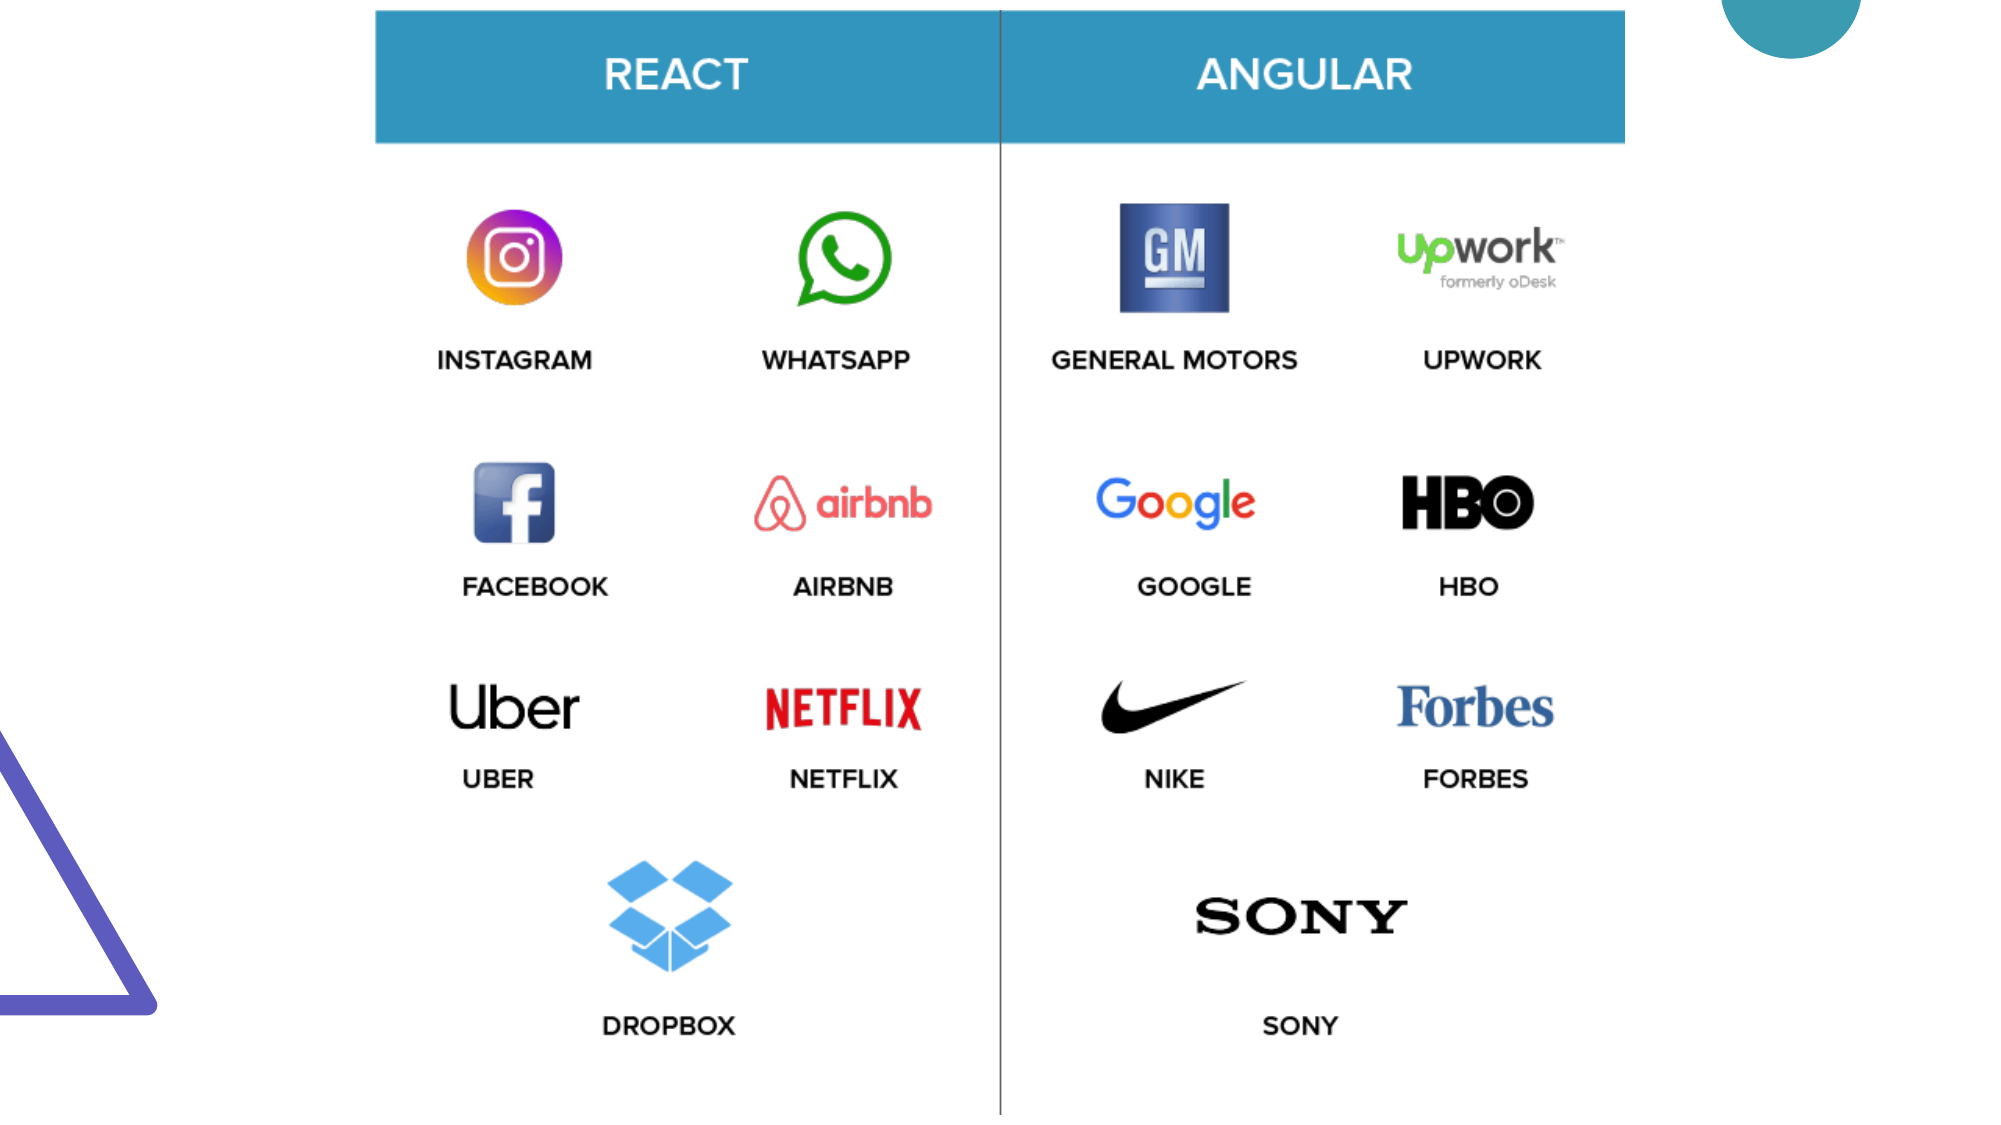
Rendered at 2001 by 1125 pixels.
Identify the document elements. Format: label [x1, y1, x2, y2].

picture [374, 10, 1625, 1115]
